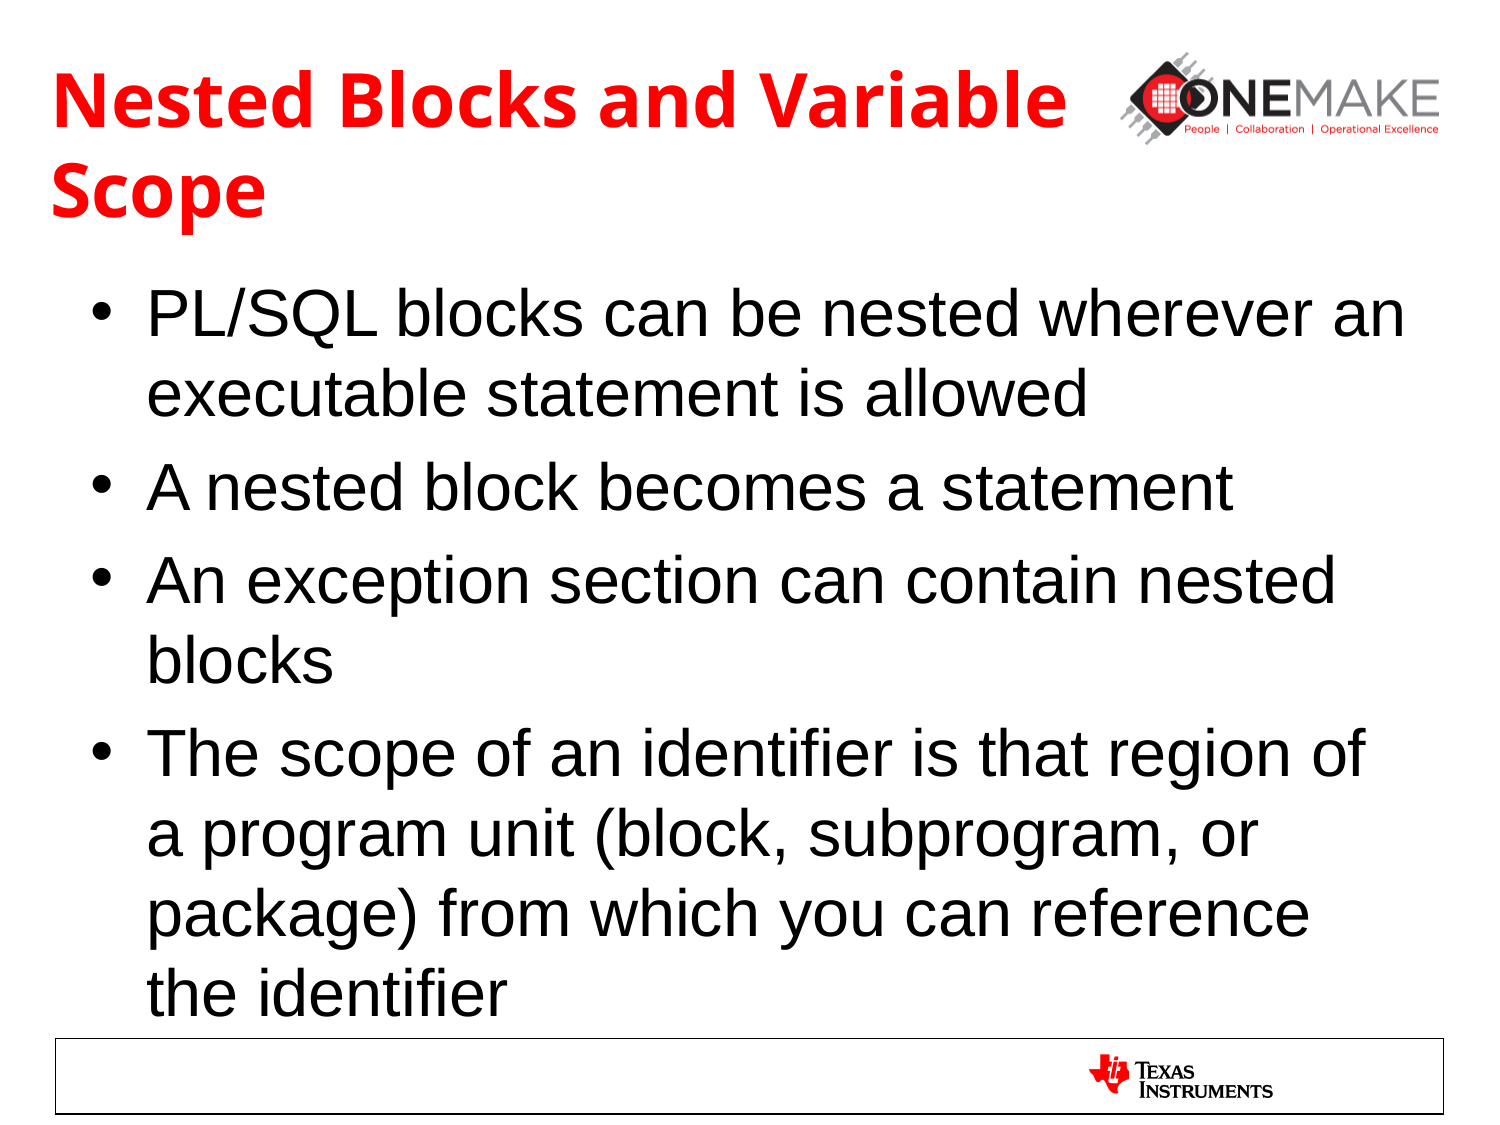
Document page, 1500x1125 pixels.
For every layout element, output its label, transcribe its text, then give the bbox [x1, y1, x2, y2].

list PL/SQL blocks can be nested wherever an executable statement is allowed A nested block becomes a statement An exception section can contain nested blocks The scope of an identifier is that region of a program unit (block, subprogram, or package) from which you can reference the identifier [75, 262, 1423, 980]
title Nested Blocks and Variable Scope [35, 45, 1102, 233]
picture [1087, 1052, 1274, 1099]
picture [1120, 52, 1439, 145]
